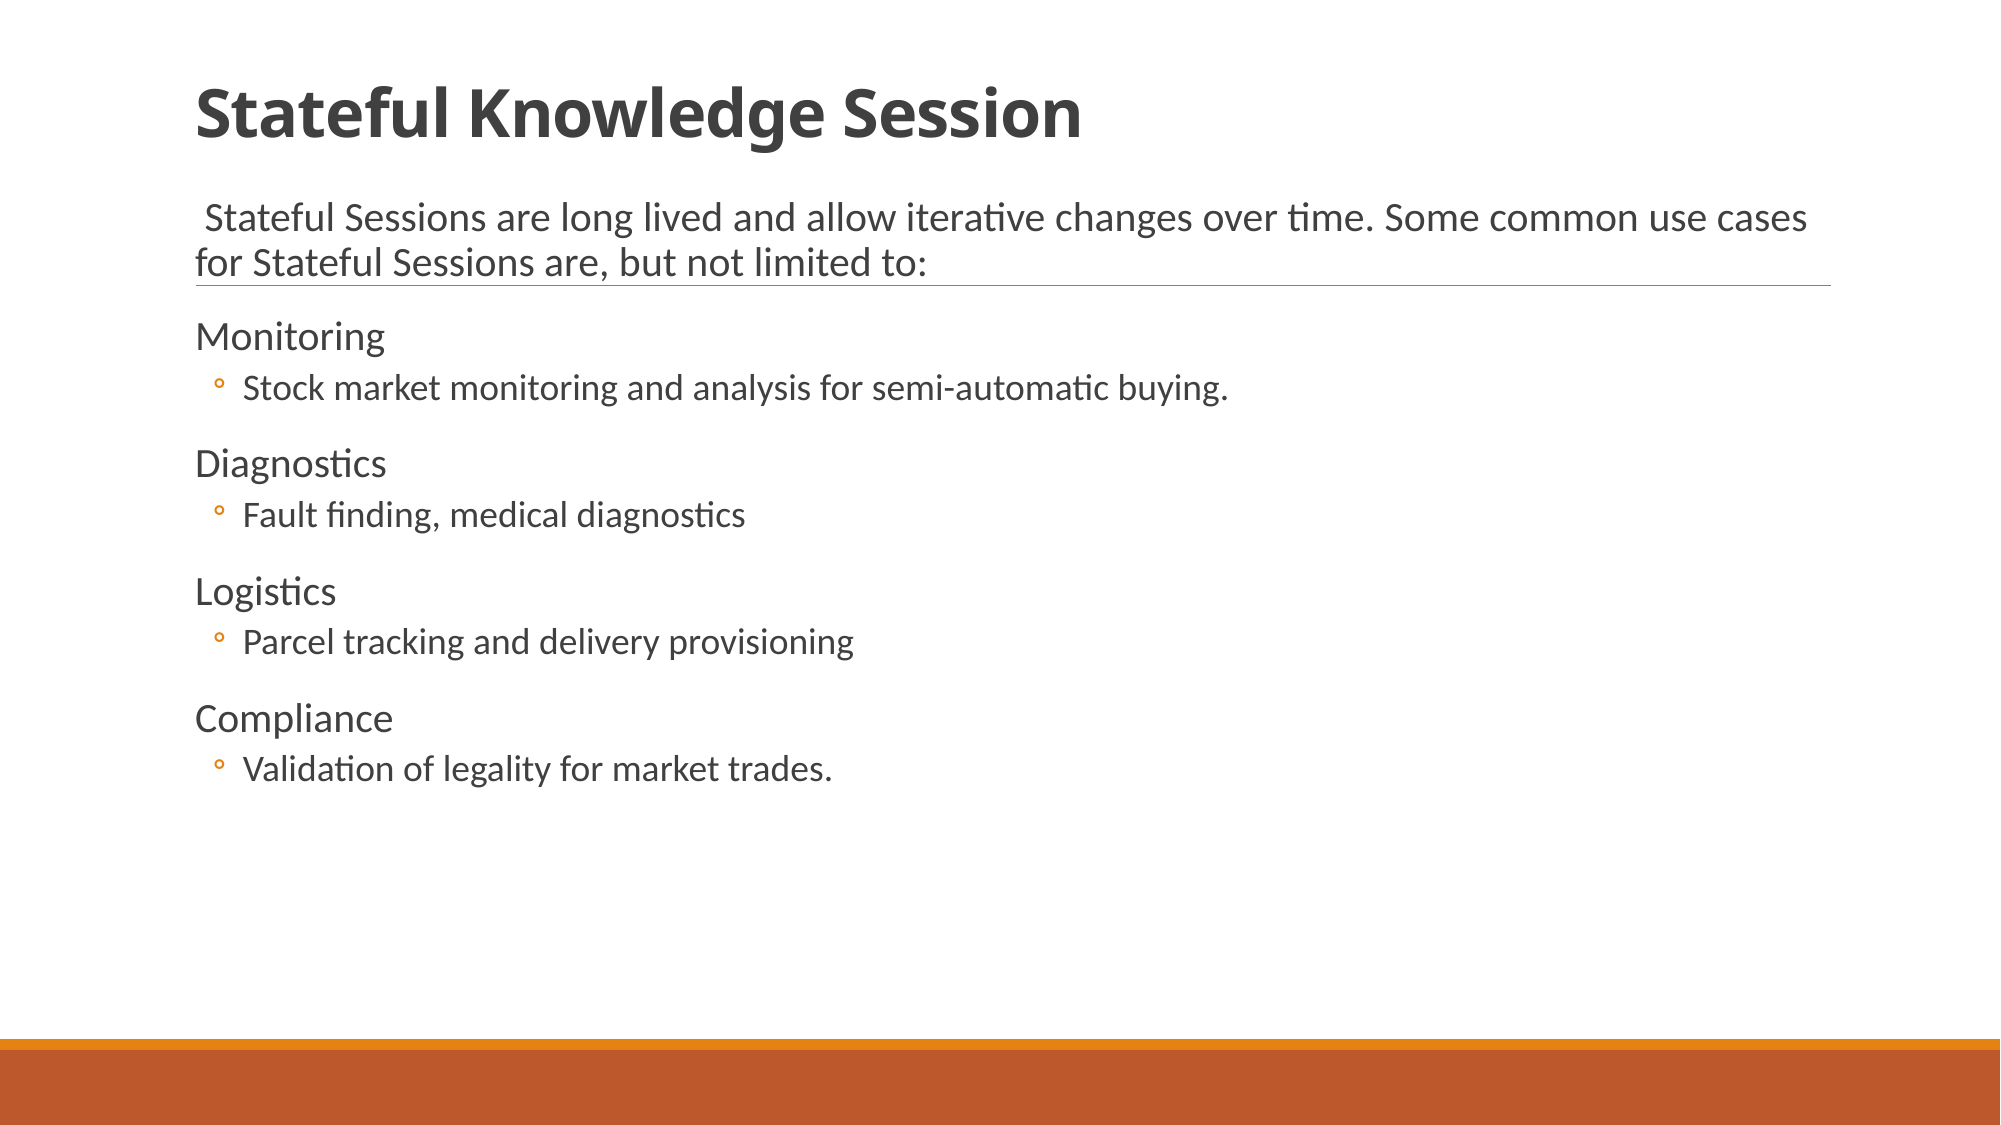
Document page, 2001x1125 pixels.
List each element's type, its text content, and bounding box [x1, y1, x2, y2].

title Stateful Knowledge Session [180, 47, 1830, 188]
list Stateful Sessions are long lived and allow iterative changes over time. Some common use cases for Stateful Sessions are, but not limited to: Monitoring Stock market monitoring and analysis for semi-automatic buying. Diagnostics Fault finding, medical diagnostics Logistics Parcel tracking and delivery provisioning Compliance Validation of legality for market trades. [180, 188, 1830, 963]
